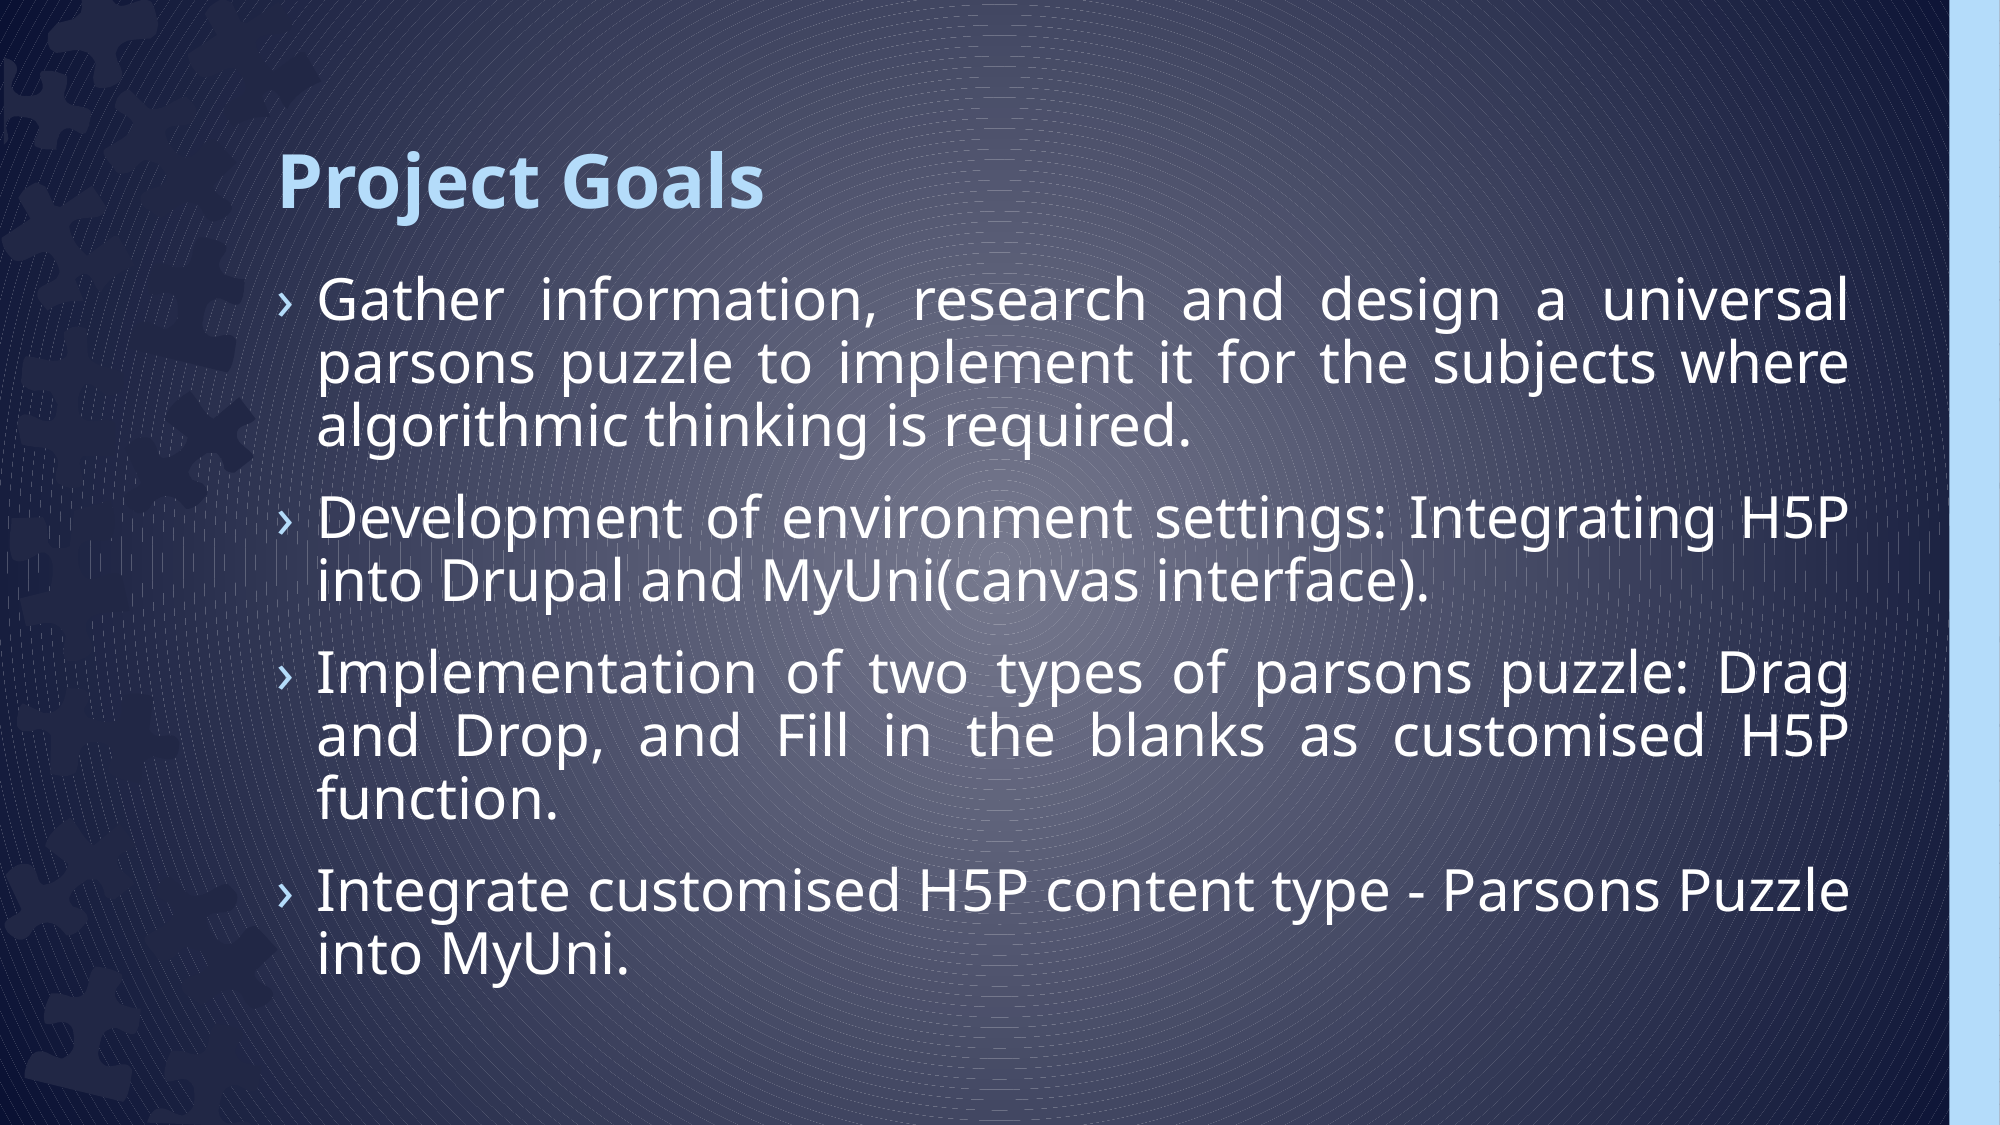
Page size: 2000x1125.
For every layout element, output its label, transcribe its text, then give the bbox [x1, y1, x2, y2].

list Gather information, research and design a universal parsons puzzle to implement it for the subjects where algorithmic thinking is required. Development of environment settings: Integrating H5P into Drupal and MyUni(canvas interface). Implementation of two types of parsons puzzle: Drag and Drop, and Fill in the blanks as customised H5P function. Integrate customised H5P content type - Parsons Puzzle into MyUni. [261, 262, 1867, 1013]
title Project Goals [261, 29, 1867, 233]
